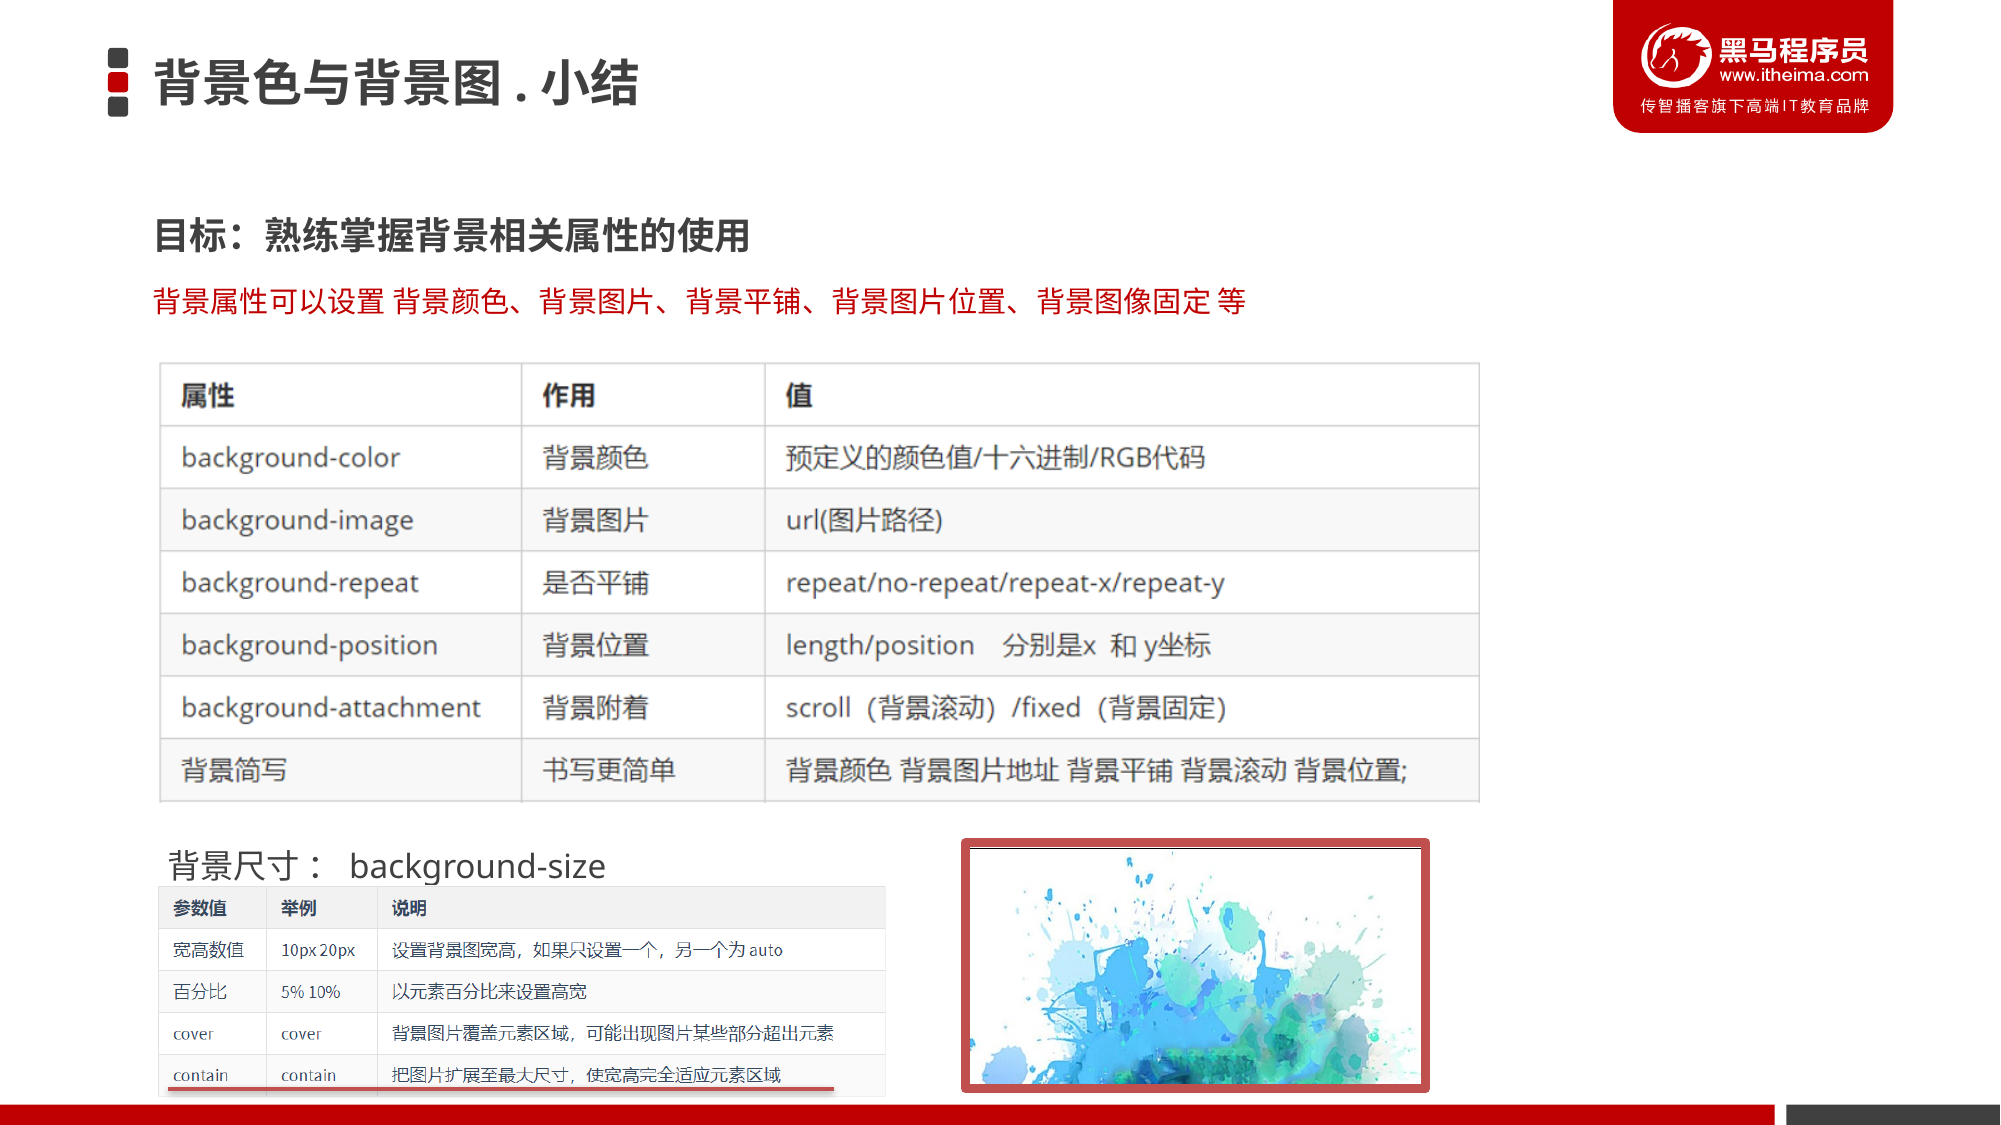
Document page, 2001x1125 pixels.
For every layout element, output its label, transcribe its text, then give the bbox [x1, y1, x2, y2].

text_box [965, 842, 1426, 854]
picture [156, 885, 886, 1097]
picture [156, 359, 1480, 803]
text_box 背景属性可以设置 背景颜色、背景图片、背景平铺、背景图片位置、背景图像固定 等 [137, 276, 1372, 327]
title 背景色与背景图.小结 [137, 38, 1577, 124]
text_box 背景尺寸 ：background-size [137, 817, 693, 911]
list 目标：熟练掌握背景相关属性的使用 [137, 192, 1753, 277]
picture [965, 848, 1422, 1087]
picture [1616, 11, 1894, 125]
